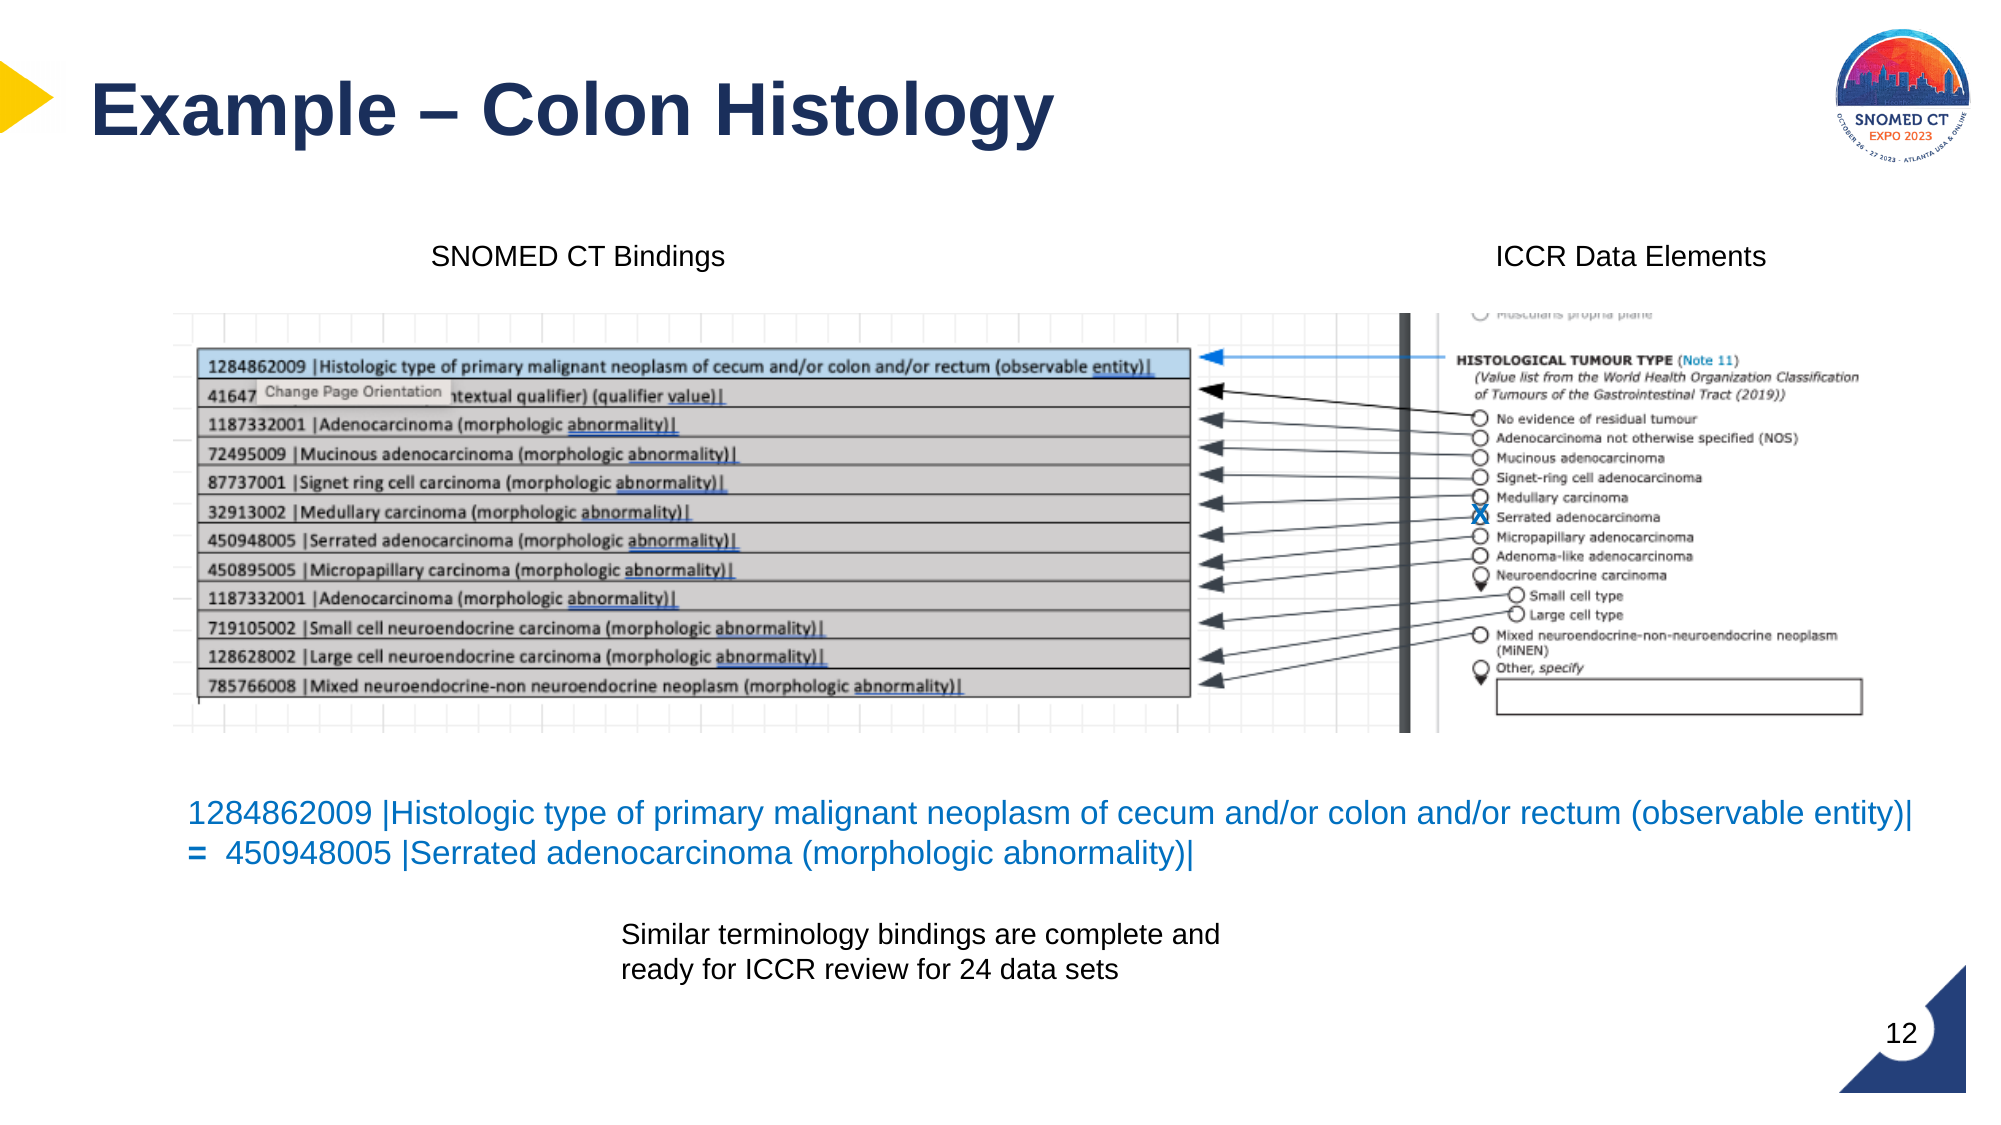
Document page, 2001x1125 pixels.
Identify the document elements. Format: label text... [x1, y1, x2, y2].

title Example – Colon Histology [75, 60, 1271, 151]
picture [0, 61, 66, 133]
picture [1833, 25, 1973, 165]
picture [172, 312, 1881, 734]
text_box ICCR Data Elements [1480, 230, 1821, 280]
text_box Similar terminology bindings are complete and ready for ICCR review for 24 data sets [606, 908, 1305, 993]
text_box SNOMED CT Bindings [416, 230, 797, 280]
text_box 1284862009 |Histologic type of primary malignant neoplasm of cecum and/or colon and/or rectum (observable entity)| = 450948005 |Serrated adenocarcinoma (morphologic abnormality)| [172, 784, 1965, 879]
picture [1839, 965, 1966, 1093]
